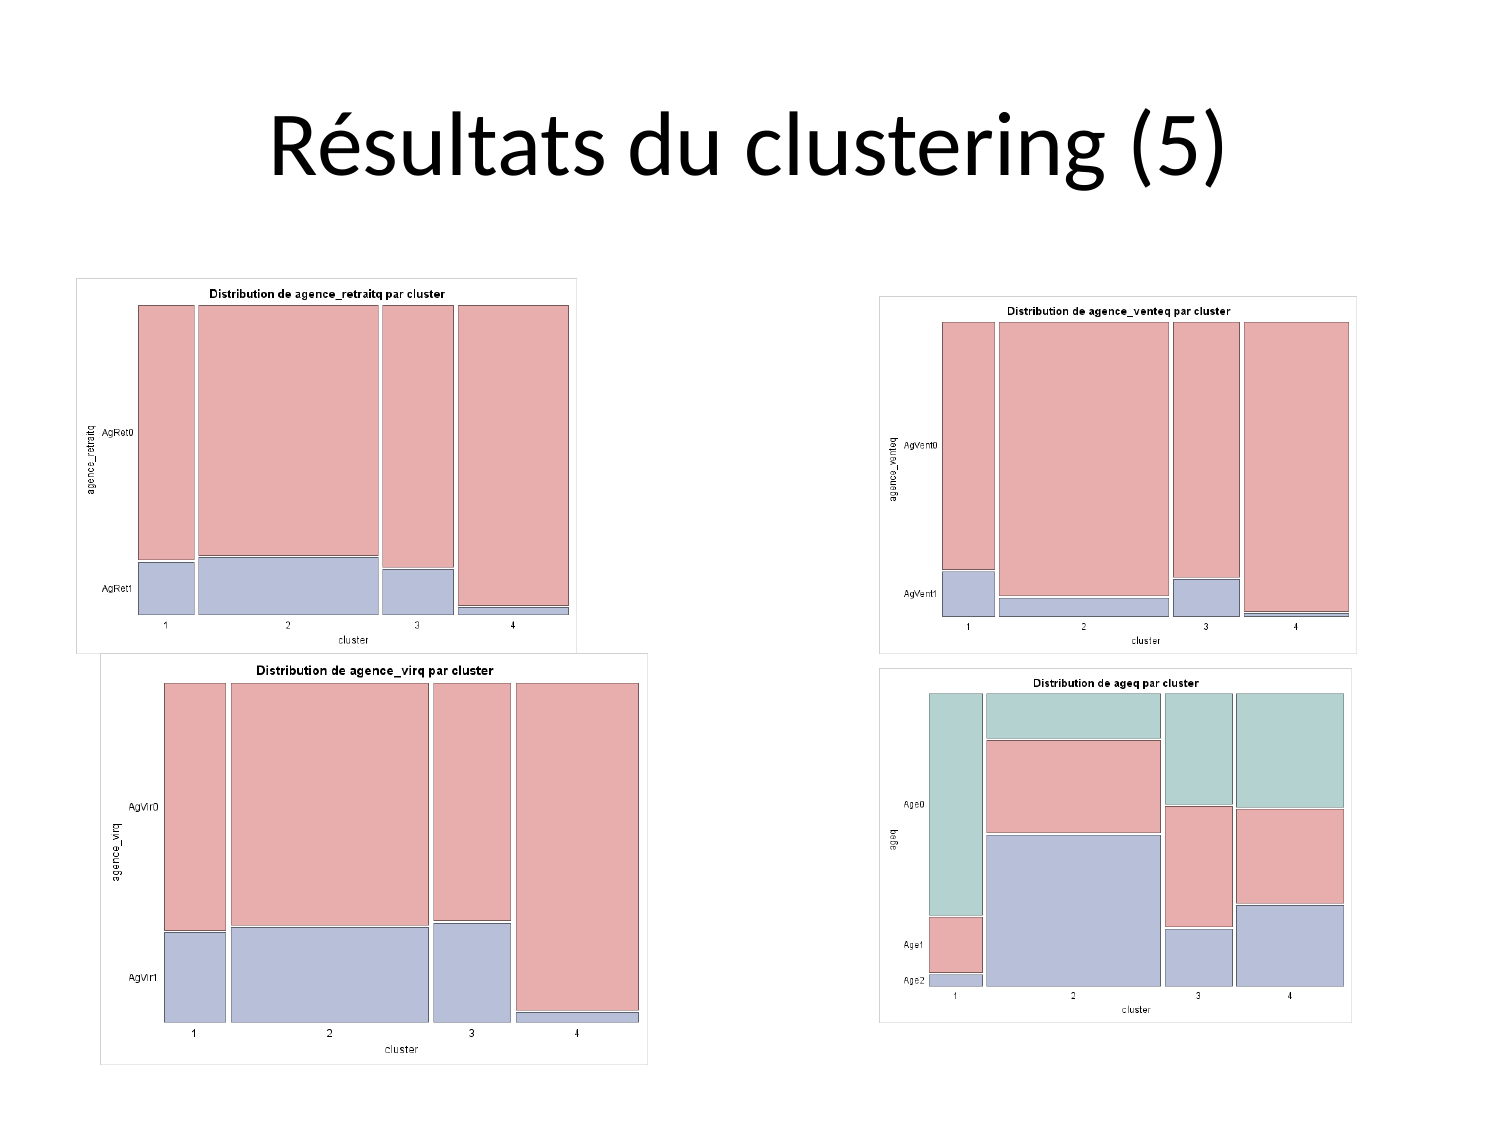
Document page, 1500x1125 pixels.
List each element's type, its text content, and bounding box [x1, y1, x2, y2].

picture [76, 278, 648, 1065]
picture [879, 668, 1352, 1023]
title Résultats du clustering (5) [75, 45, 1425, 233]
picture [879, 296, 1357, 655]
